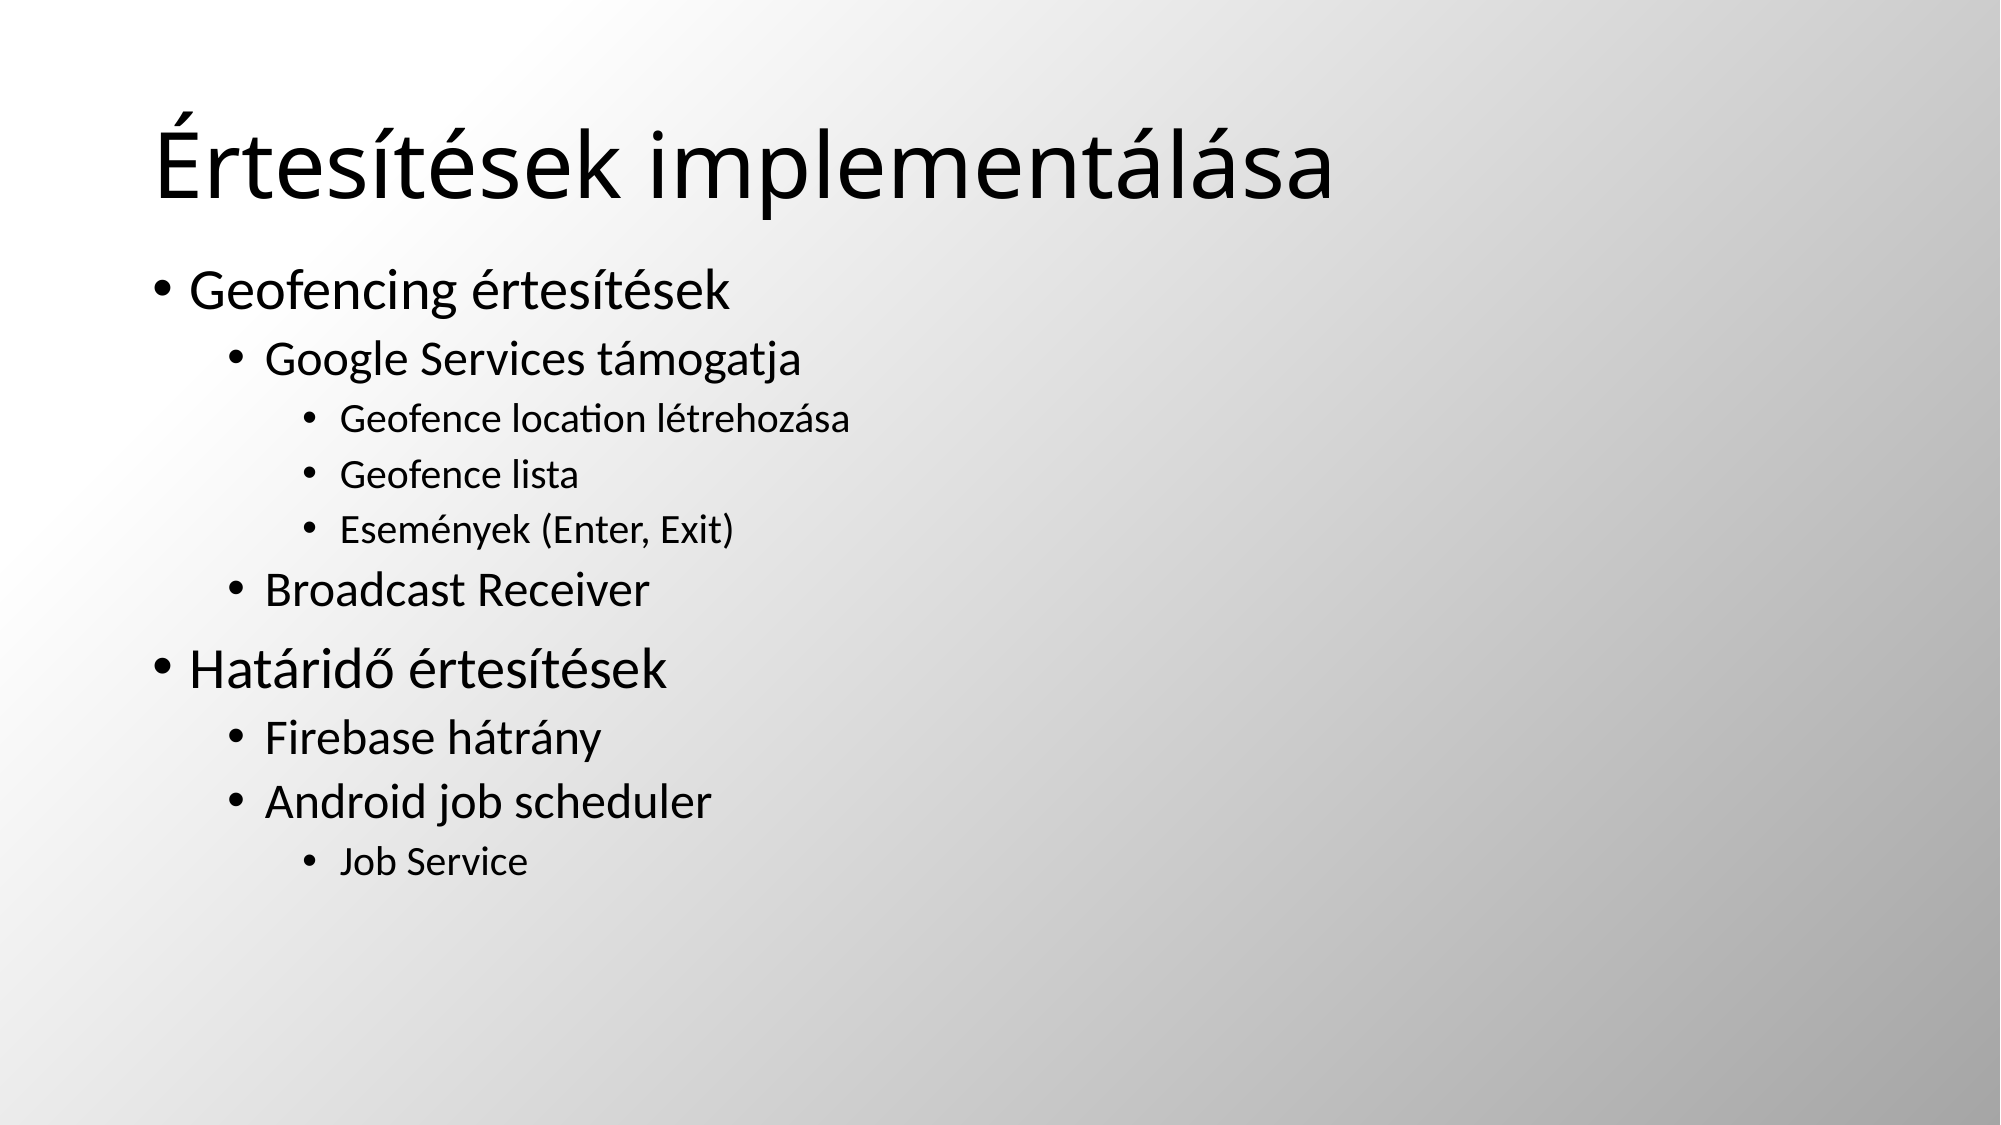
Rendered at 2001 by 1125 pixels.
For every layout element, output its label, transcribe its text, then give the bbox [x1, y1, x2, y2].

list Geofencing értesítések Google Services támogatja Geofence location létrehozása Geofence lista Események (Enter, Exit) Broadcast Receiver Határidő értesítések Firebase hátrány Android job scheduler Job Service [137, 251, 1863, 1035]
title Értesítések implementálása [137, 59, 1863, 251]
